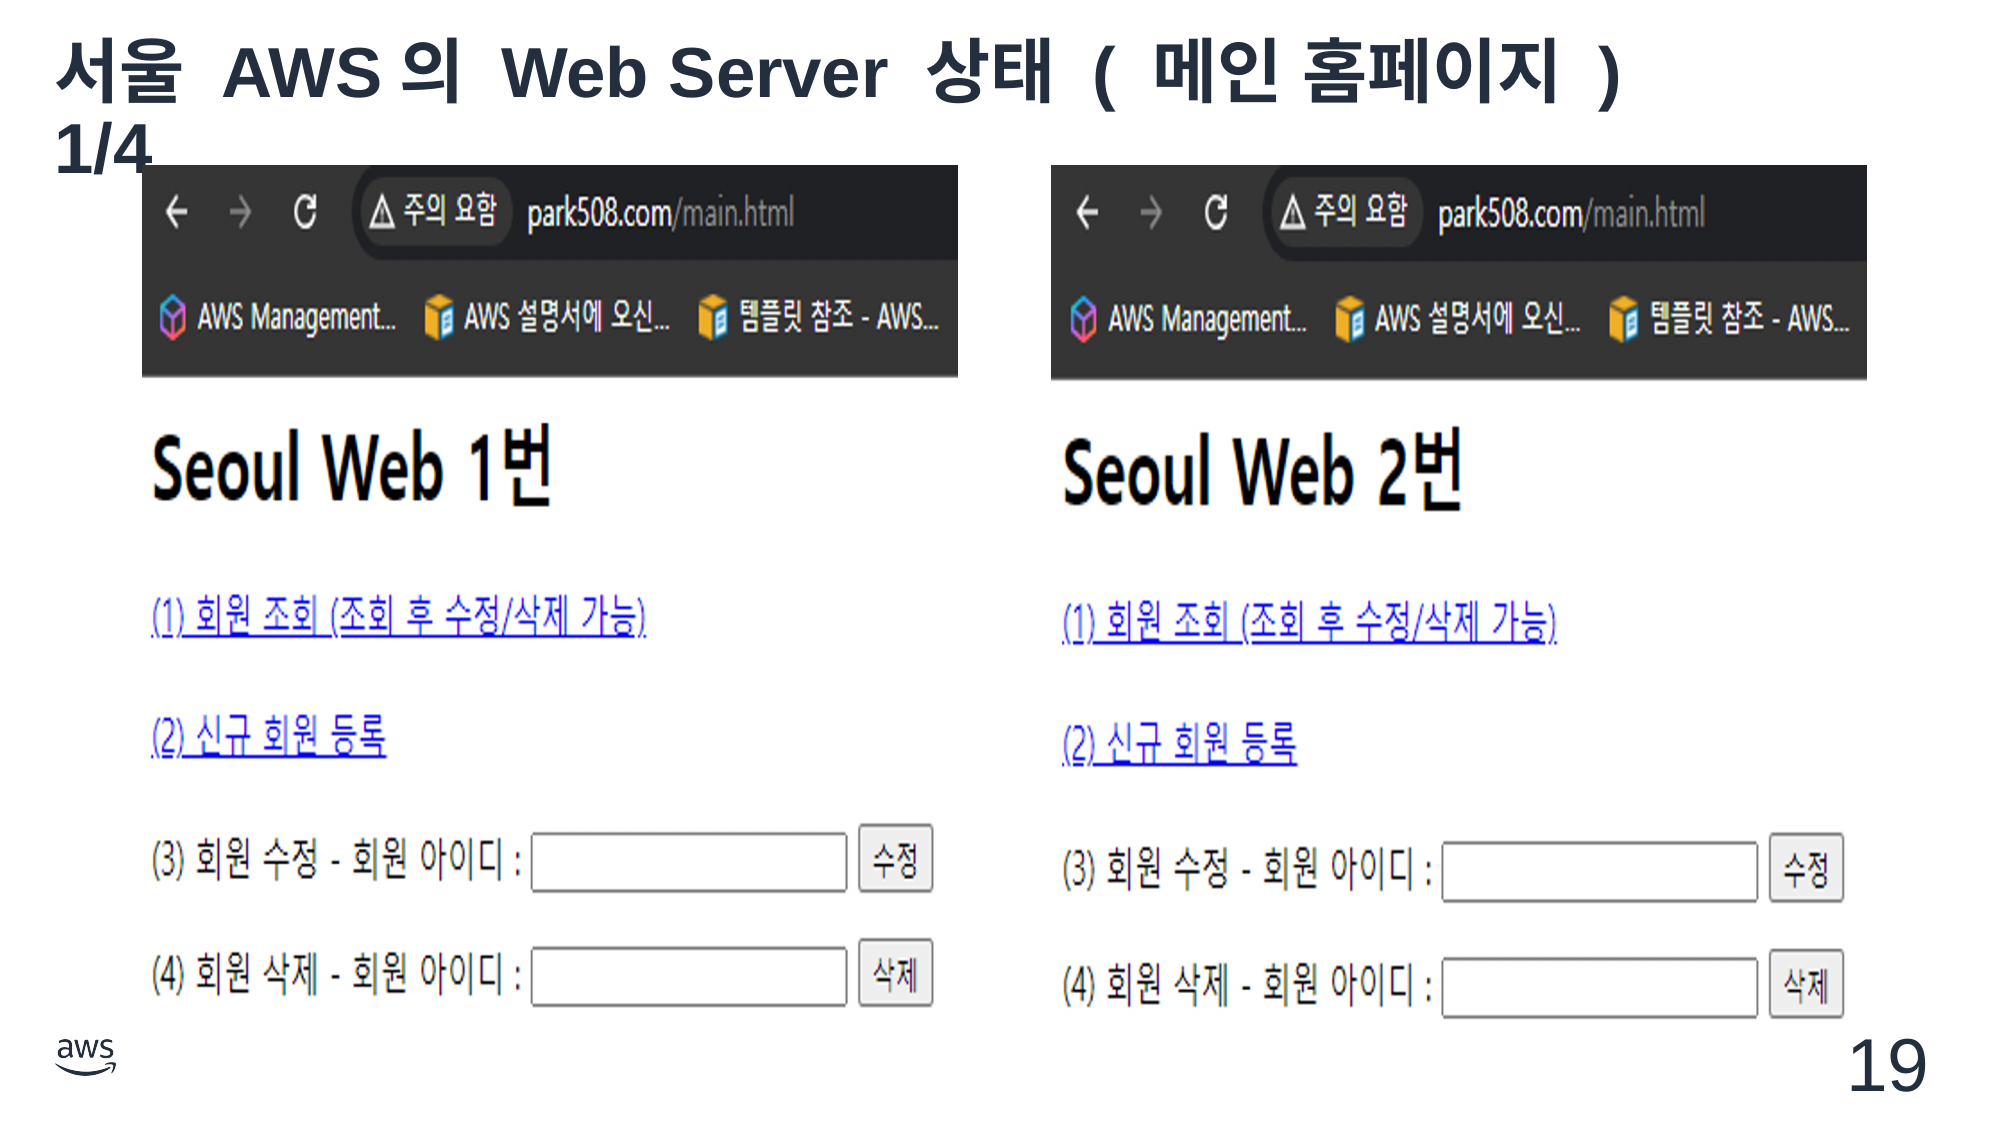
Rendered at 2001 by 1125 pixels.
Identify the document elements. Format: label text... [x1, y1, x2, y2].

picture [142, 165, 958, 1032]
title 서울 AWS의 Web Server 상태 ( 메인 홈페이지 ) 1/4 [39, 59, 1961, 166]
picture [55, 1039, 116, 1076]
slide_number 19 [1494, 1031, 1945, 1092]
picture [1051, 165, 1867, 1032]
